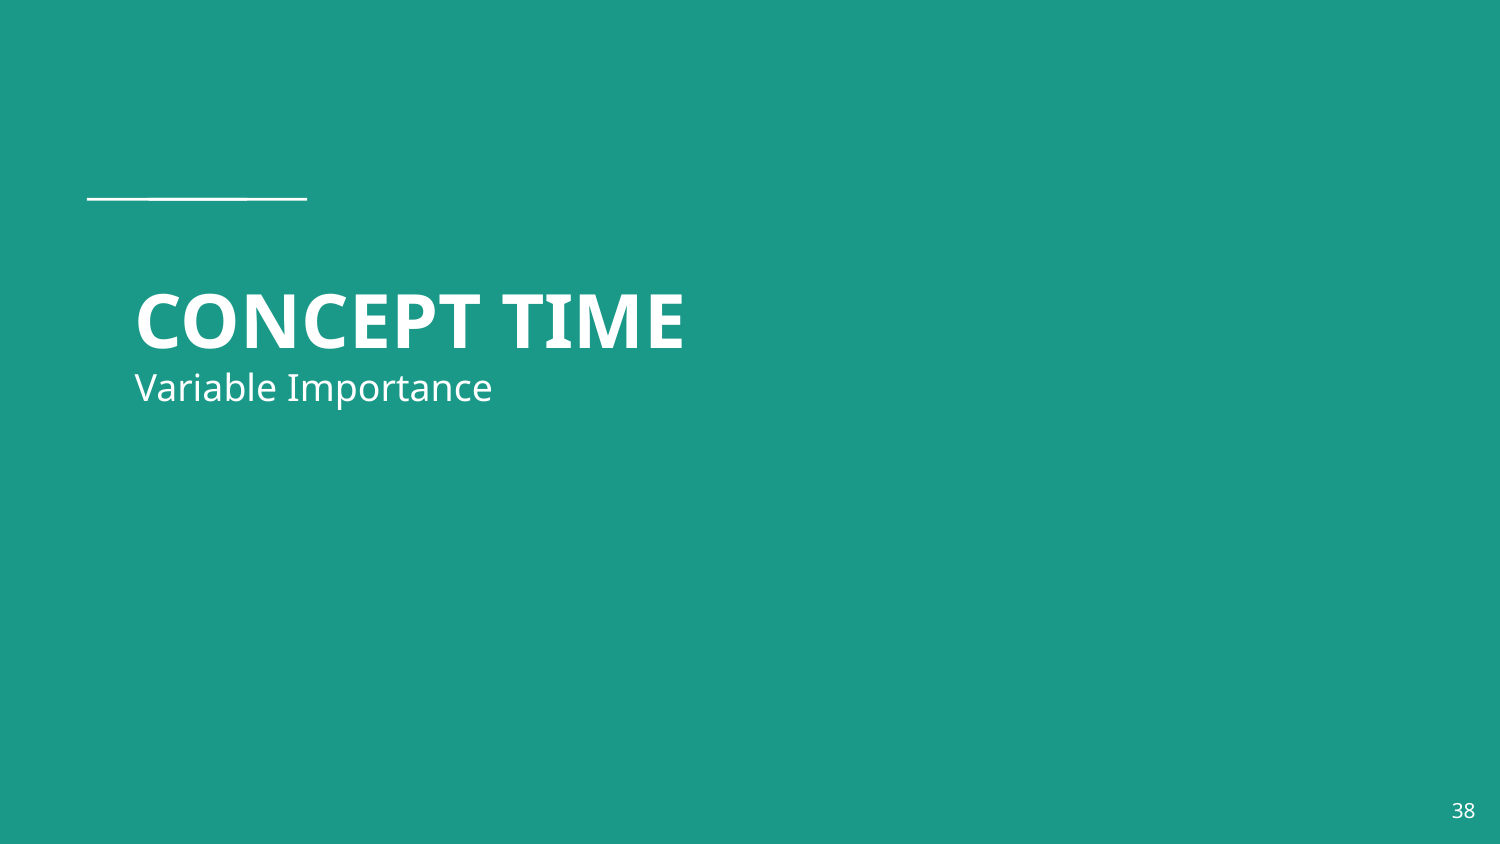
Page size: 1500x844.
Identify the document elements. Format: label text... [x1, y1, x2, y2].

title CONCEPT TIME Variable Importance [119, 216, 1381, 466]
slide_number 38 [1400, 779, 1491, 844]
